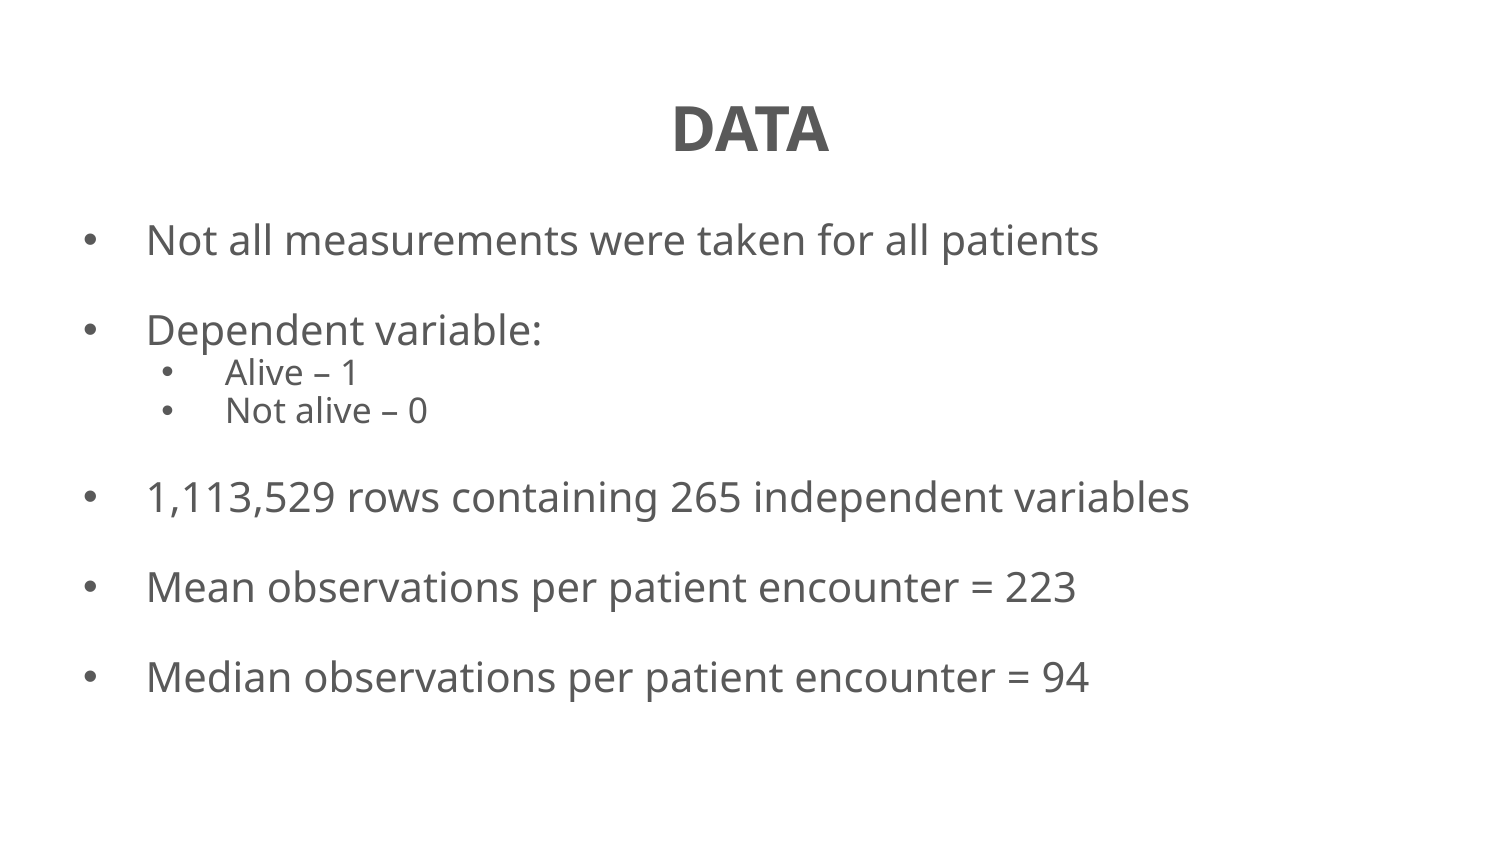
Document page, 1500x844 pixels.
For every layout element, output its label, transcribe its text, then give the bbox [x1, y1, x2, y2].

title DATA [68, 90, 1432, 172]
list Not all measurements were taken for all patients Dependent variable: Alive – 1 Not alive – 0 1,113,529 rows containing 265 independent variables Mean observations per patient encounter = 223 Median observations per patient encounter = 94 [70, 213, 1431, 796]
